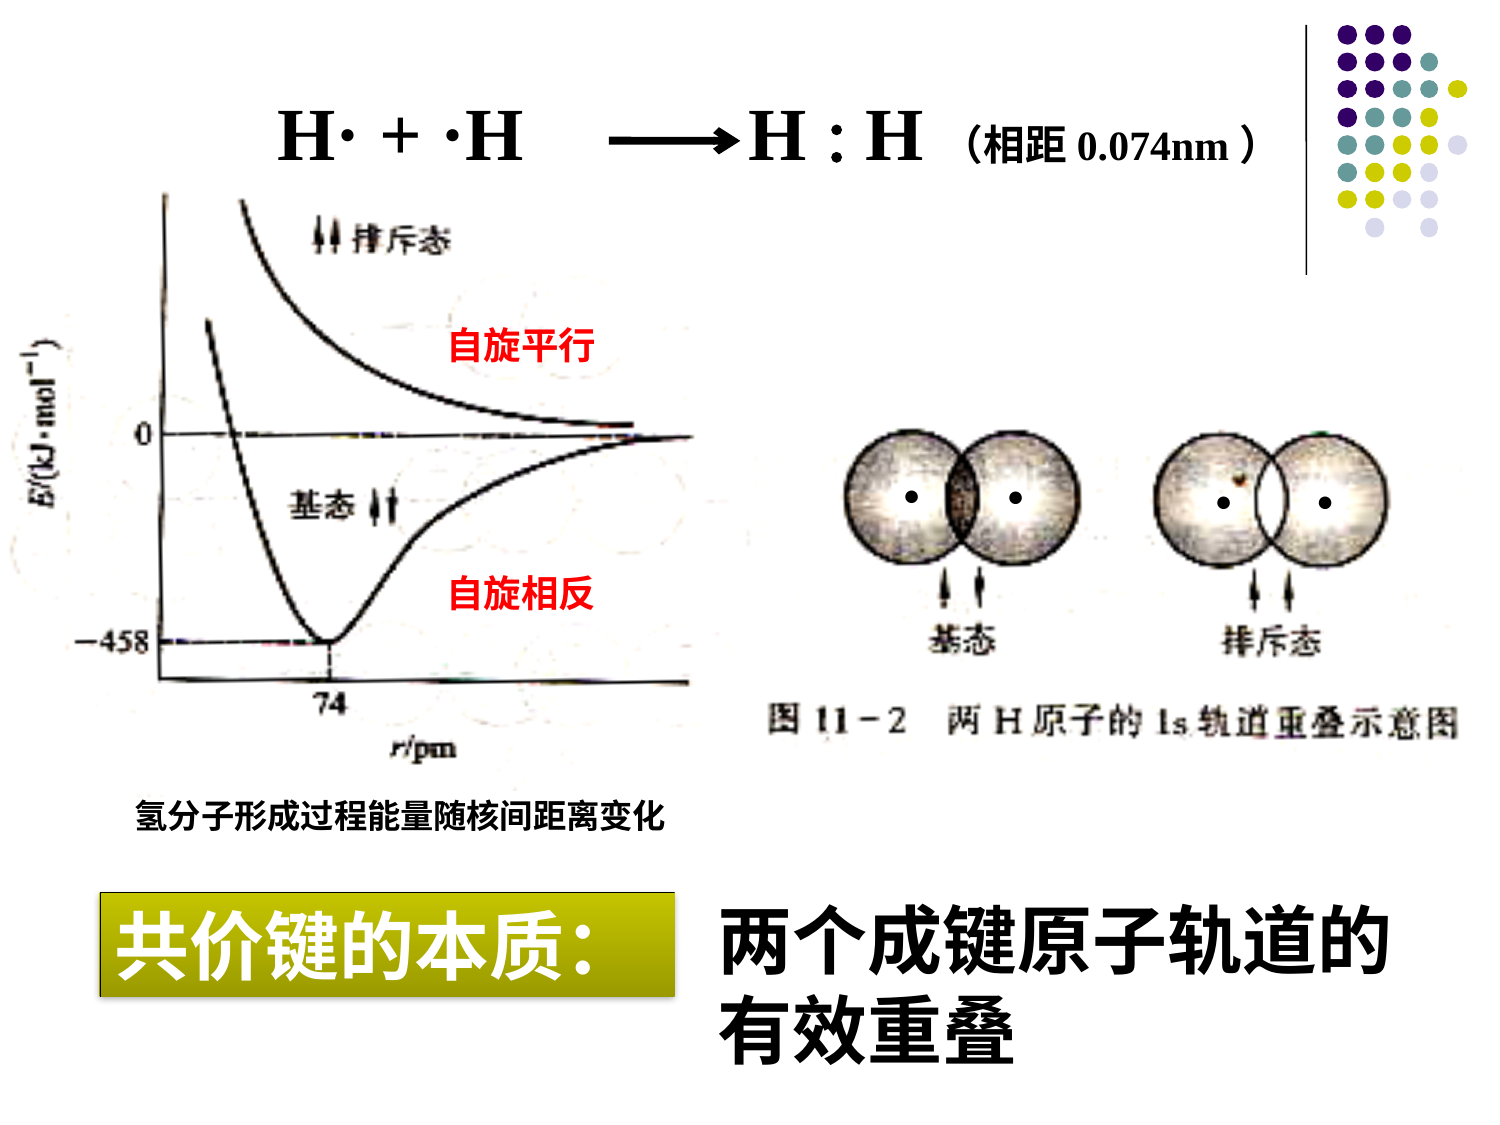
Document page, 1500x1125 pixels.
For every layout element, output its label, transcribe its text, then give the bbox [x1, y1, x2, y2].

text_box 共价键的本质： [99, 892, 675, 997]
text_box 氢分子形成过程能量随核间距离变化 [119, 802, 728, 843]
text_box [262, 77, 1500, 184]
picture [0, 167, 1483, 794]
text_box 两个成键原子轨道的有效重叠 [702, 886, 1458, 1082]
